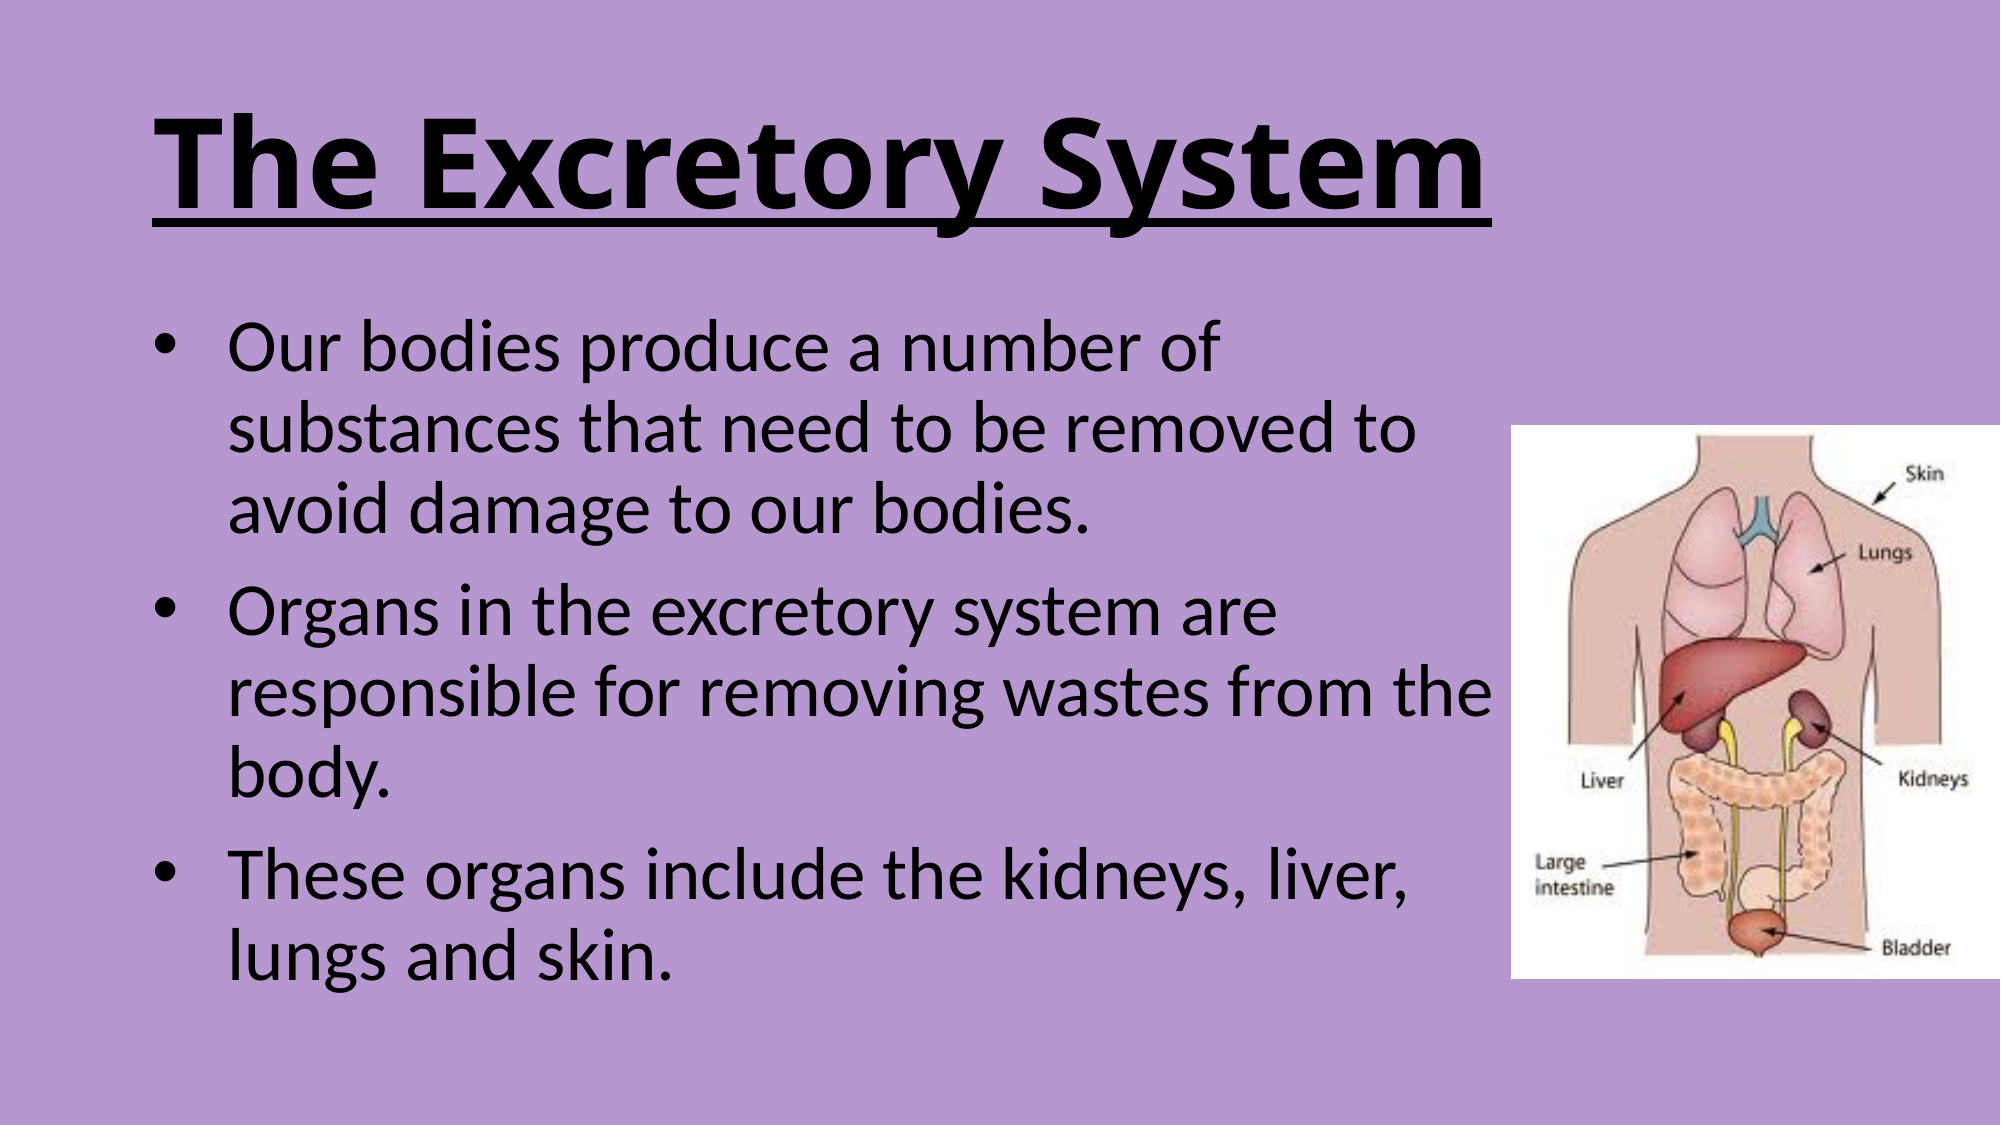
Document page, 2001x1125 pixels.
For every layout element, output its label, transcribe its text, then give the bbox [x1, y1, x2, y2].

title The Excretory System [137, 59, 1863, 278]
picture [1511, 425, 2000, 979]
list Our bodies produce a number of substances that need to be removed to avoid damage to our bodies. Organs in the excretory system are responsible for removing wastes from the body. These organs include the kidneys, liver, lungs and skin. [137, 299, 1542, 1036]
